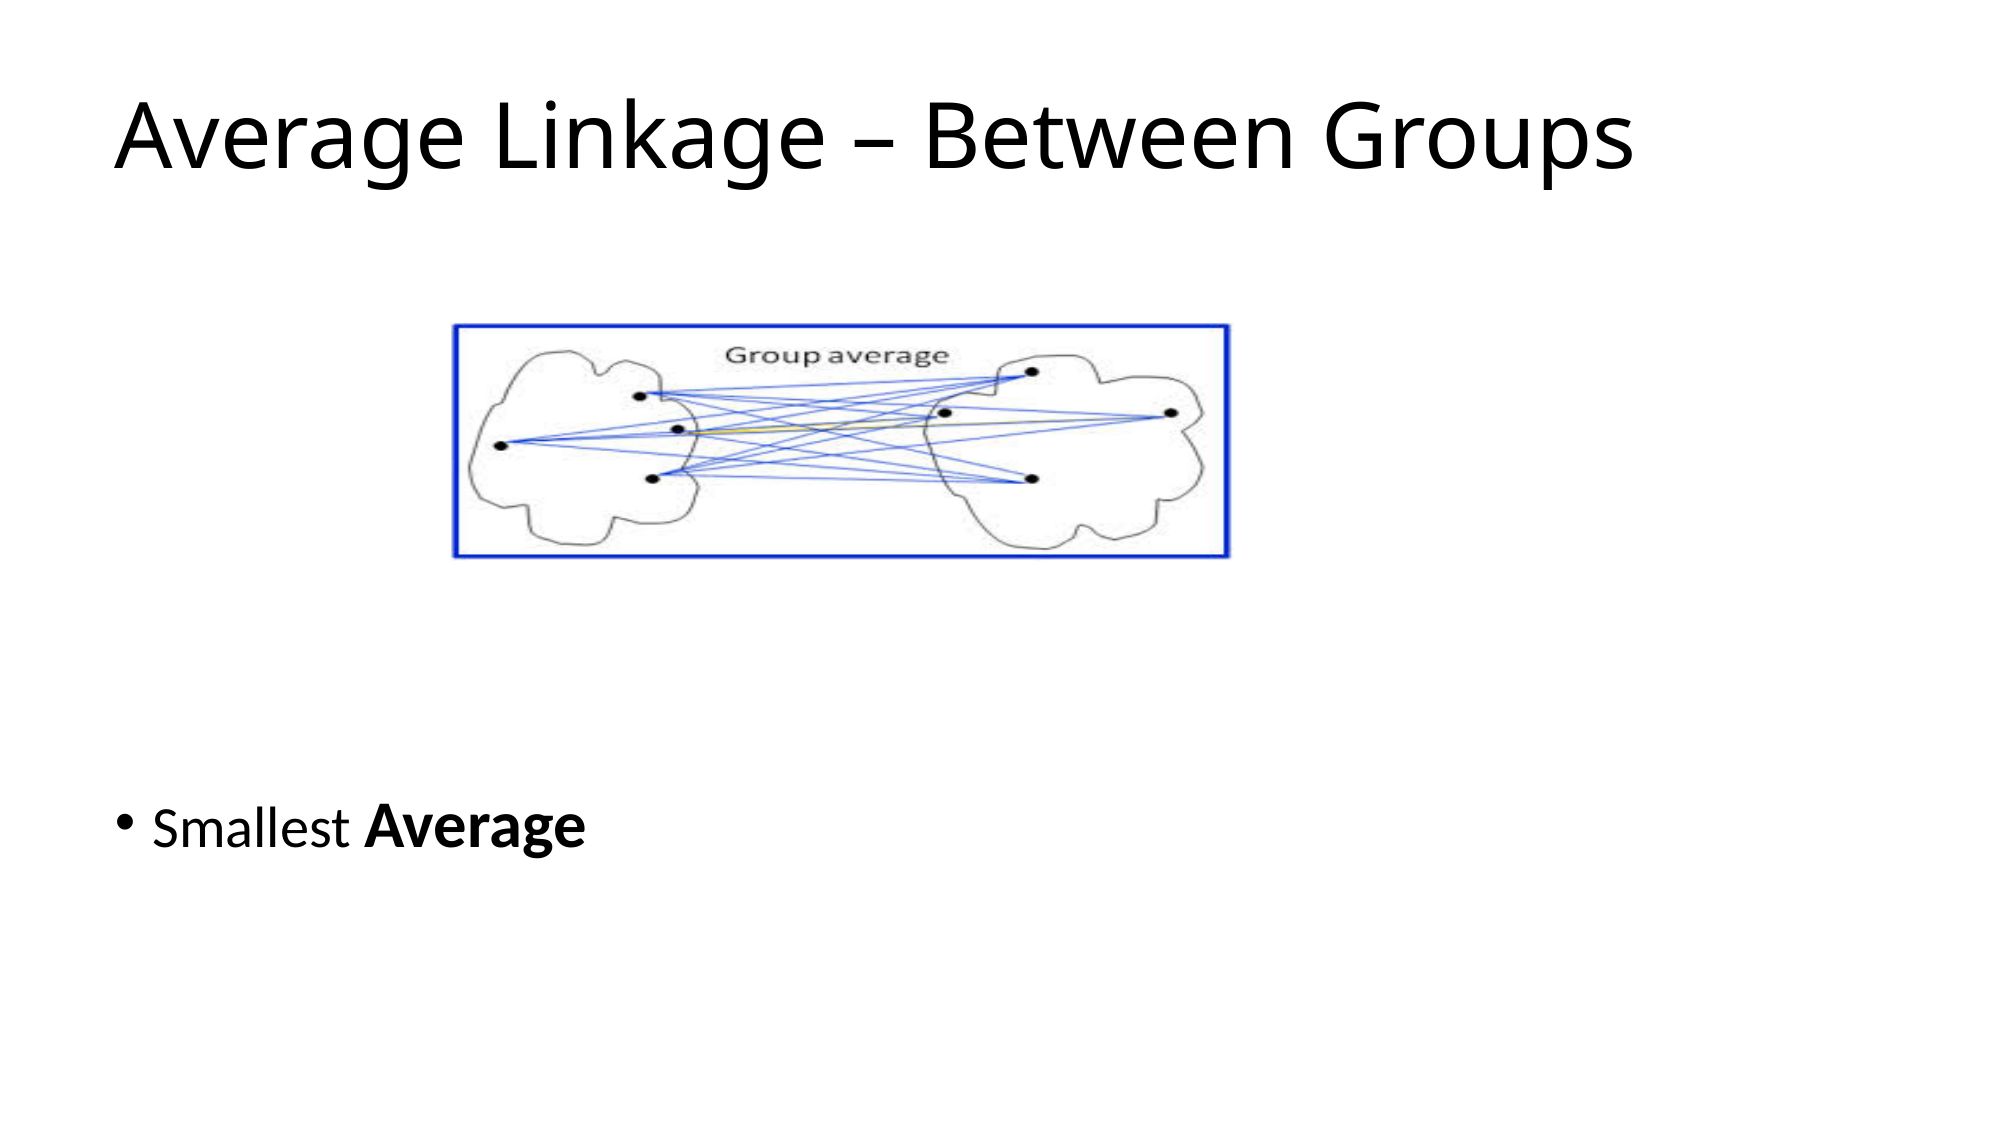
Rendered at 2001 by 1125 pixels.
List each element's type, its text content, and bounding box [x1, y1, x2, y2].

list Smallest Average [99, 646, 1834, 1005]
title Average Linkage – Between Groups [99, 45, 1834, 233]
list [449, 322, 1234, 561]
